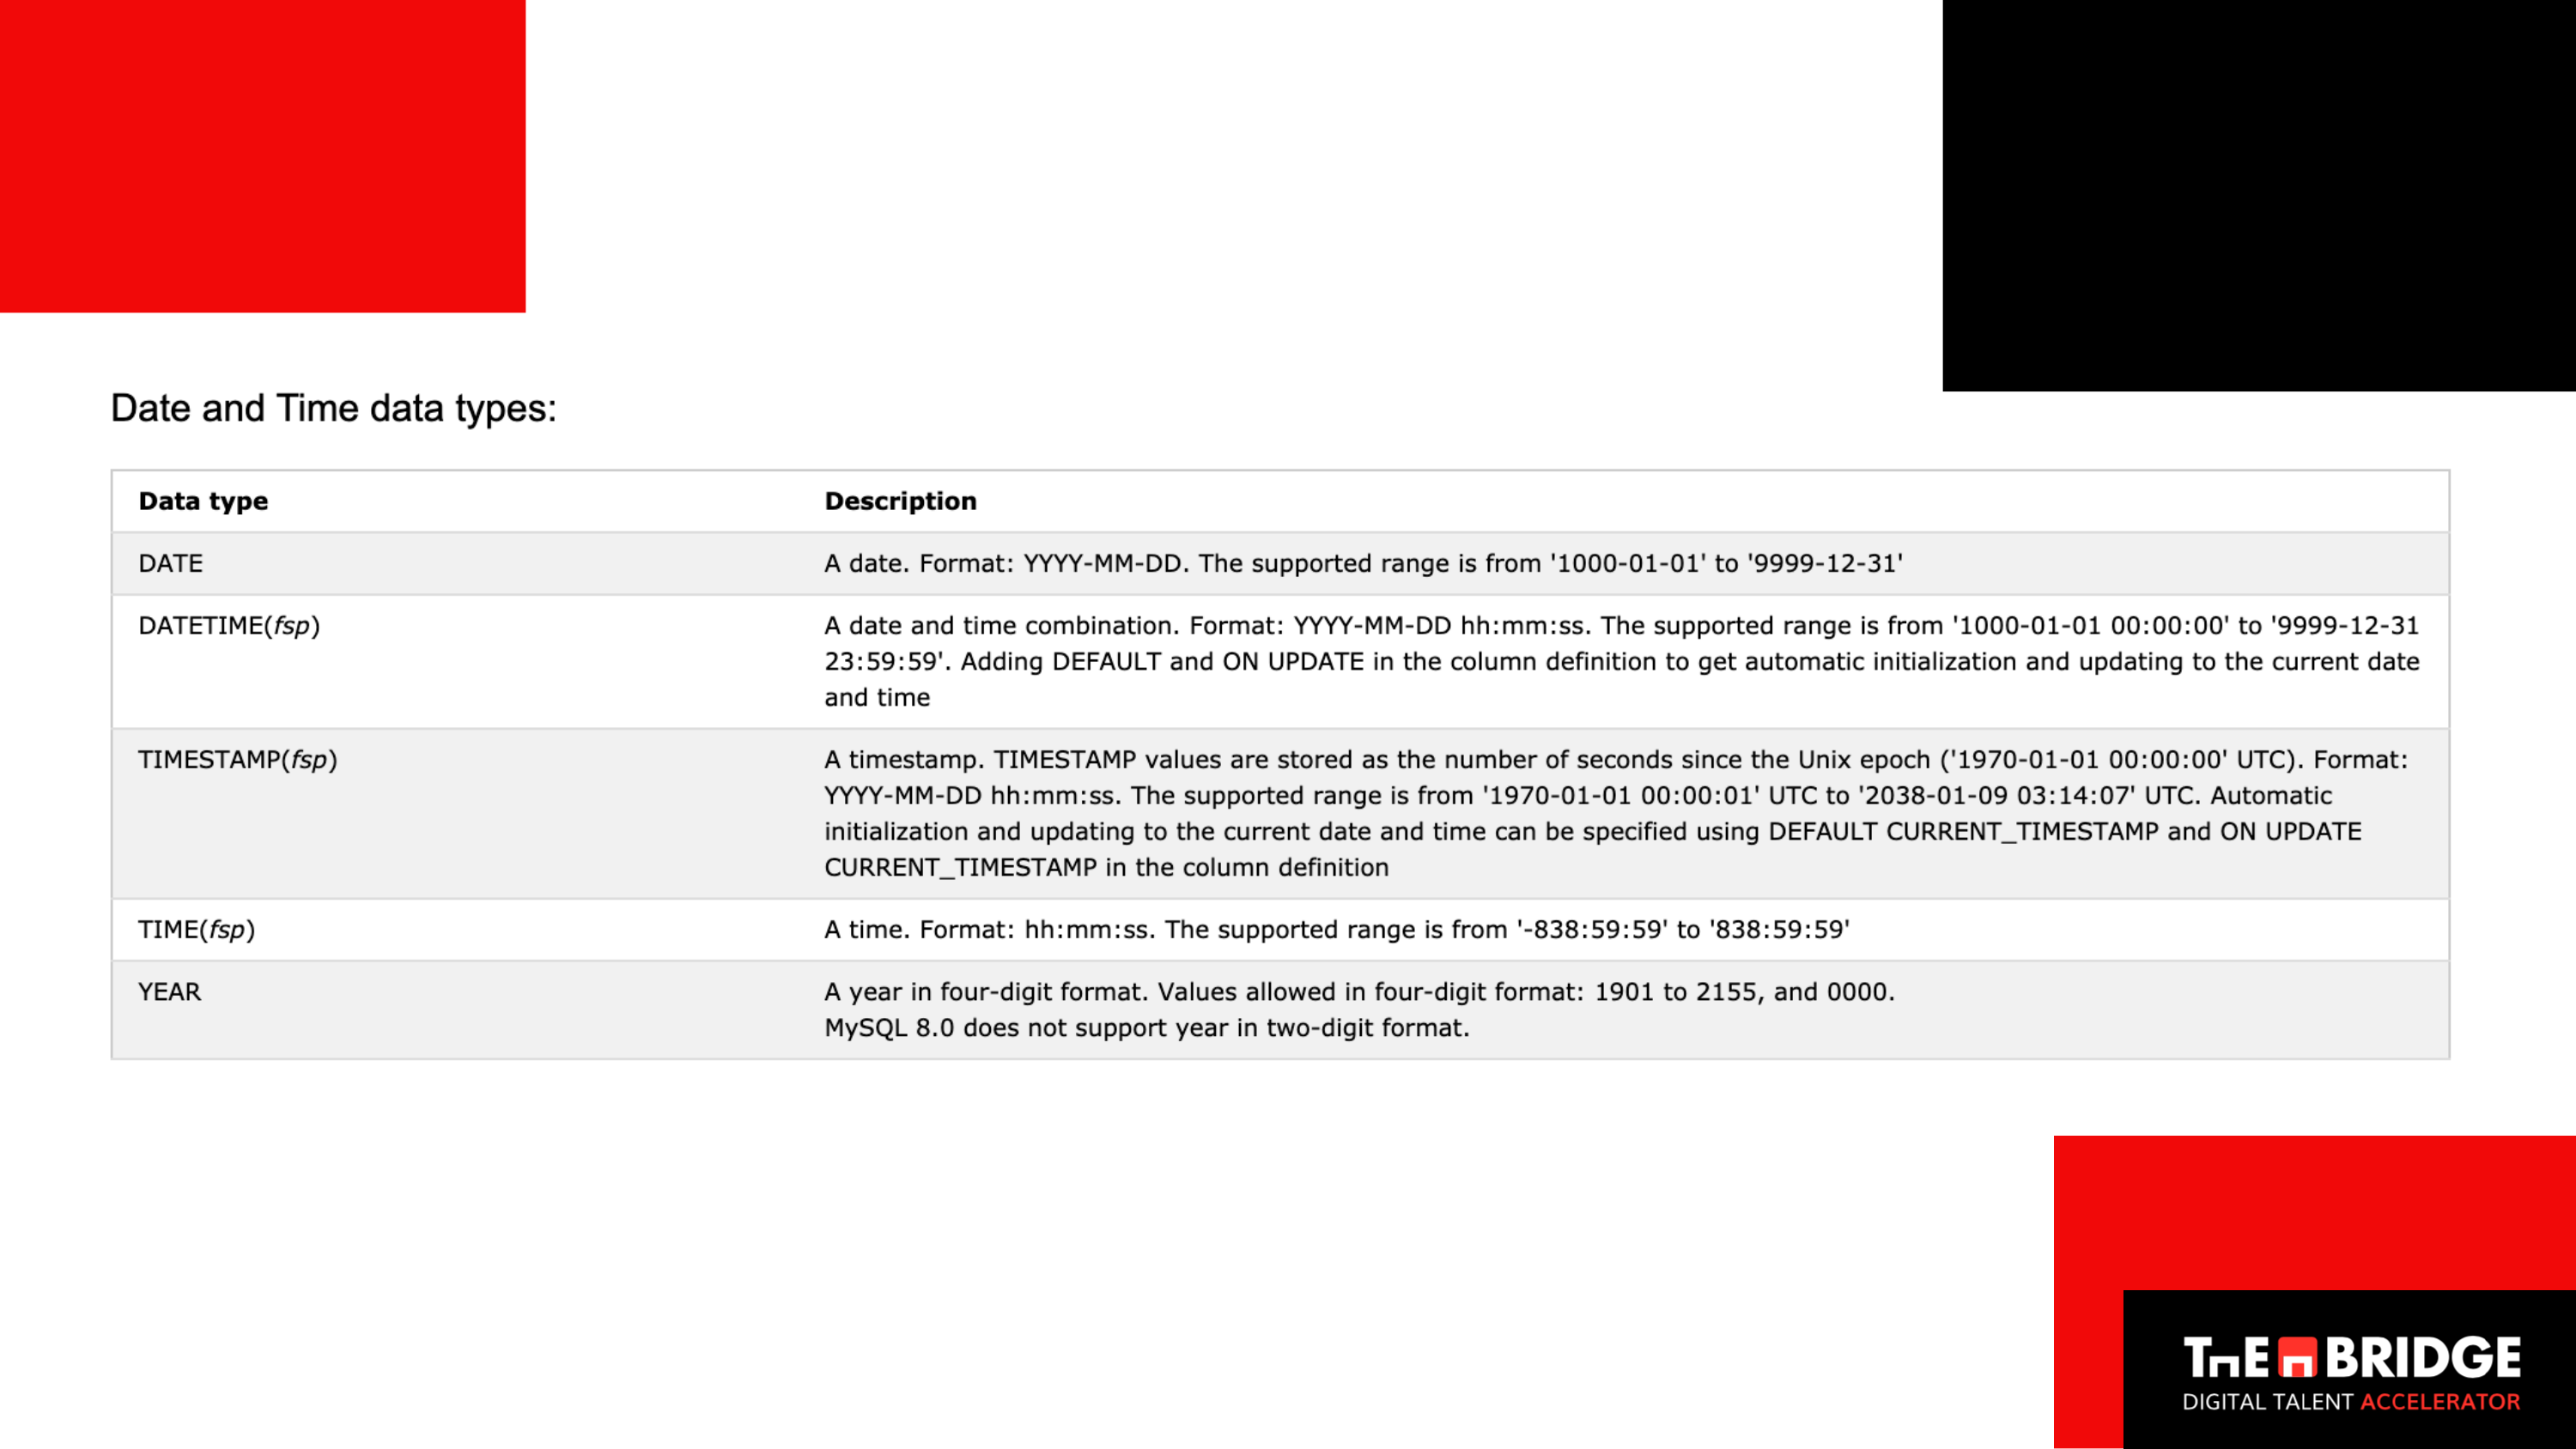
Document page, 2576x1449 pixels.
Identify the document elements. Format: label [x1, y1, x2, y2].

text_box [1942, 0, 2576, 392]
picture [98, 373, 2478, 1076]
picture [2123, 1289, 2576, 1449]
text_box [2054, 1136, 2576, 1449]
text_box [0, 0, 526, 313]
